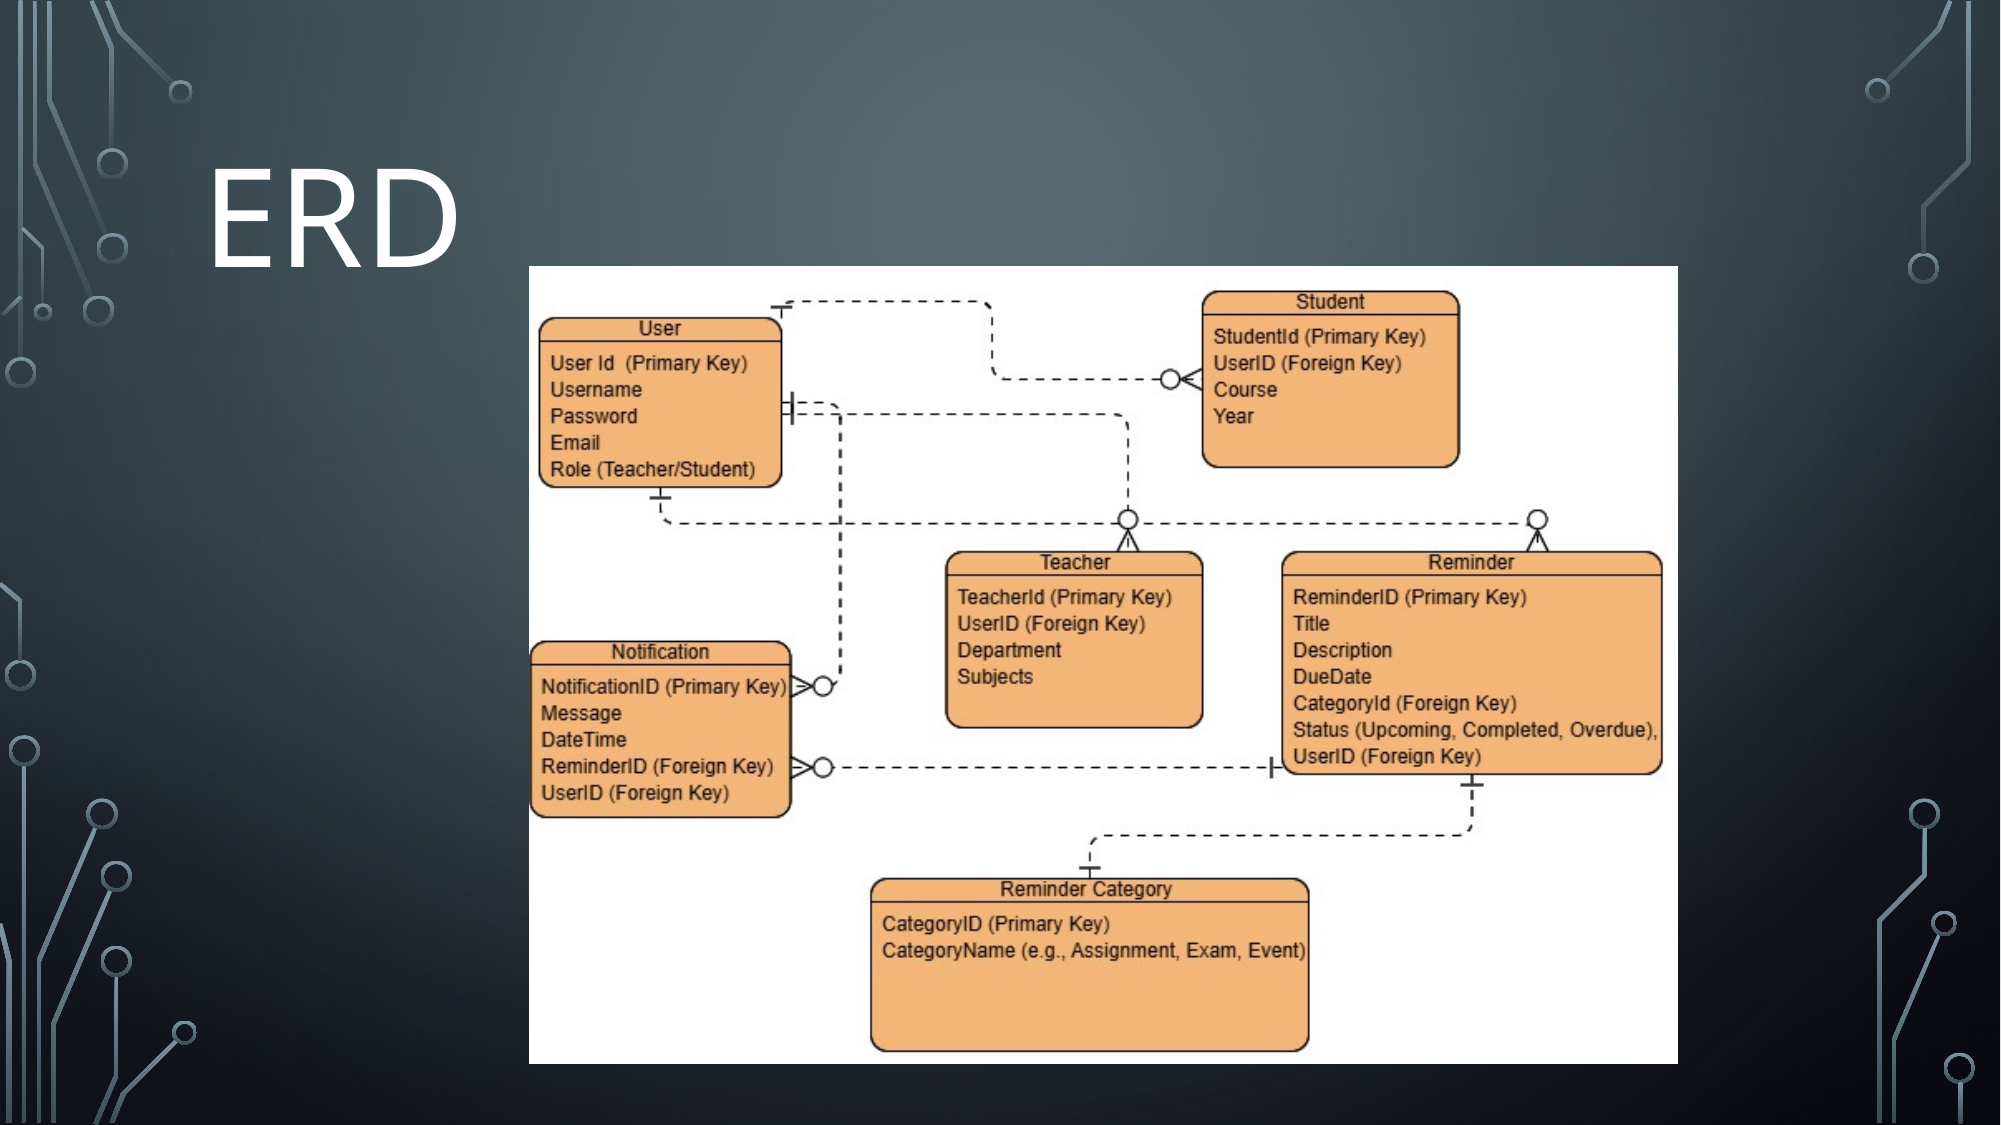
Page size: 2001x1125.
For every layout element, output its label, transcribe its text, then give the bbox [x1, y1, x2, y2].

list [529, 266, 1679, 1064]
title ERD [187, 101, 1813, 344]
